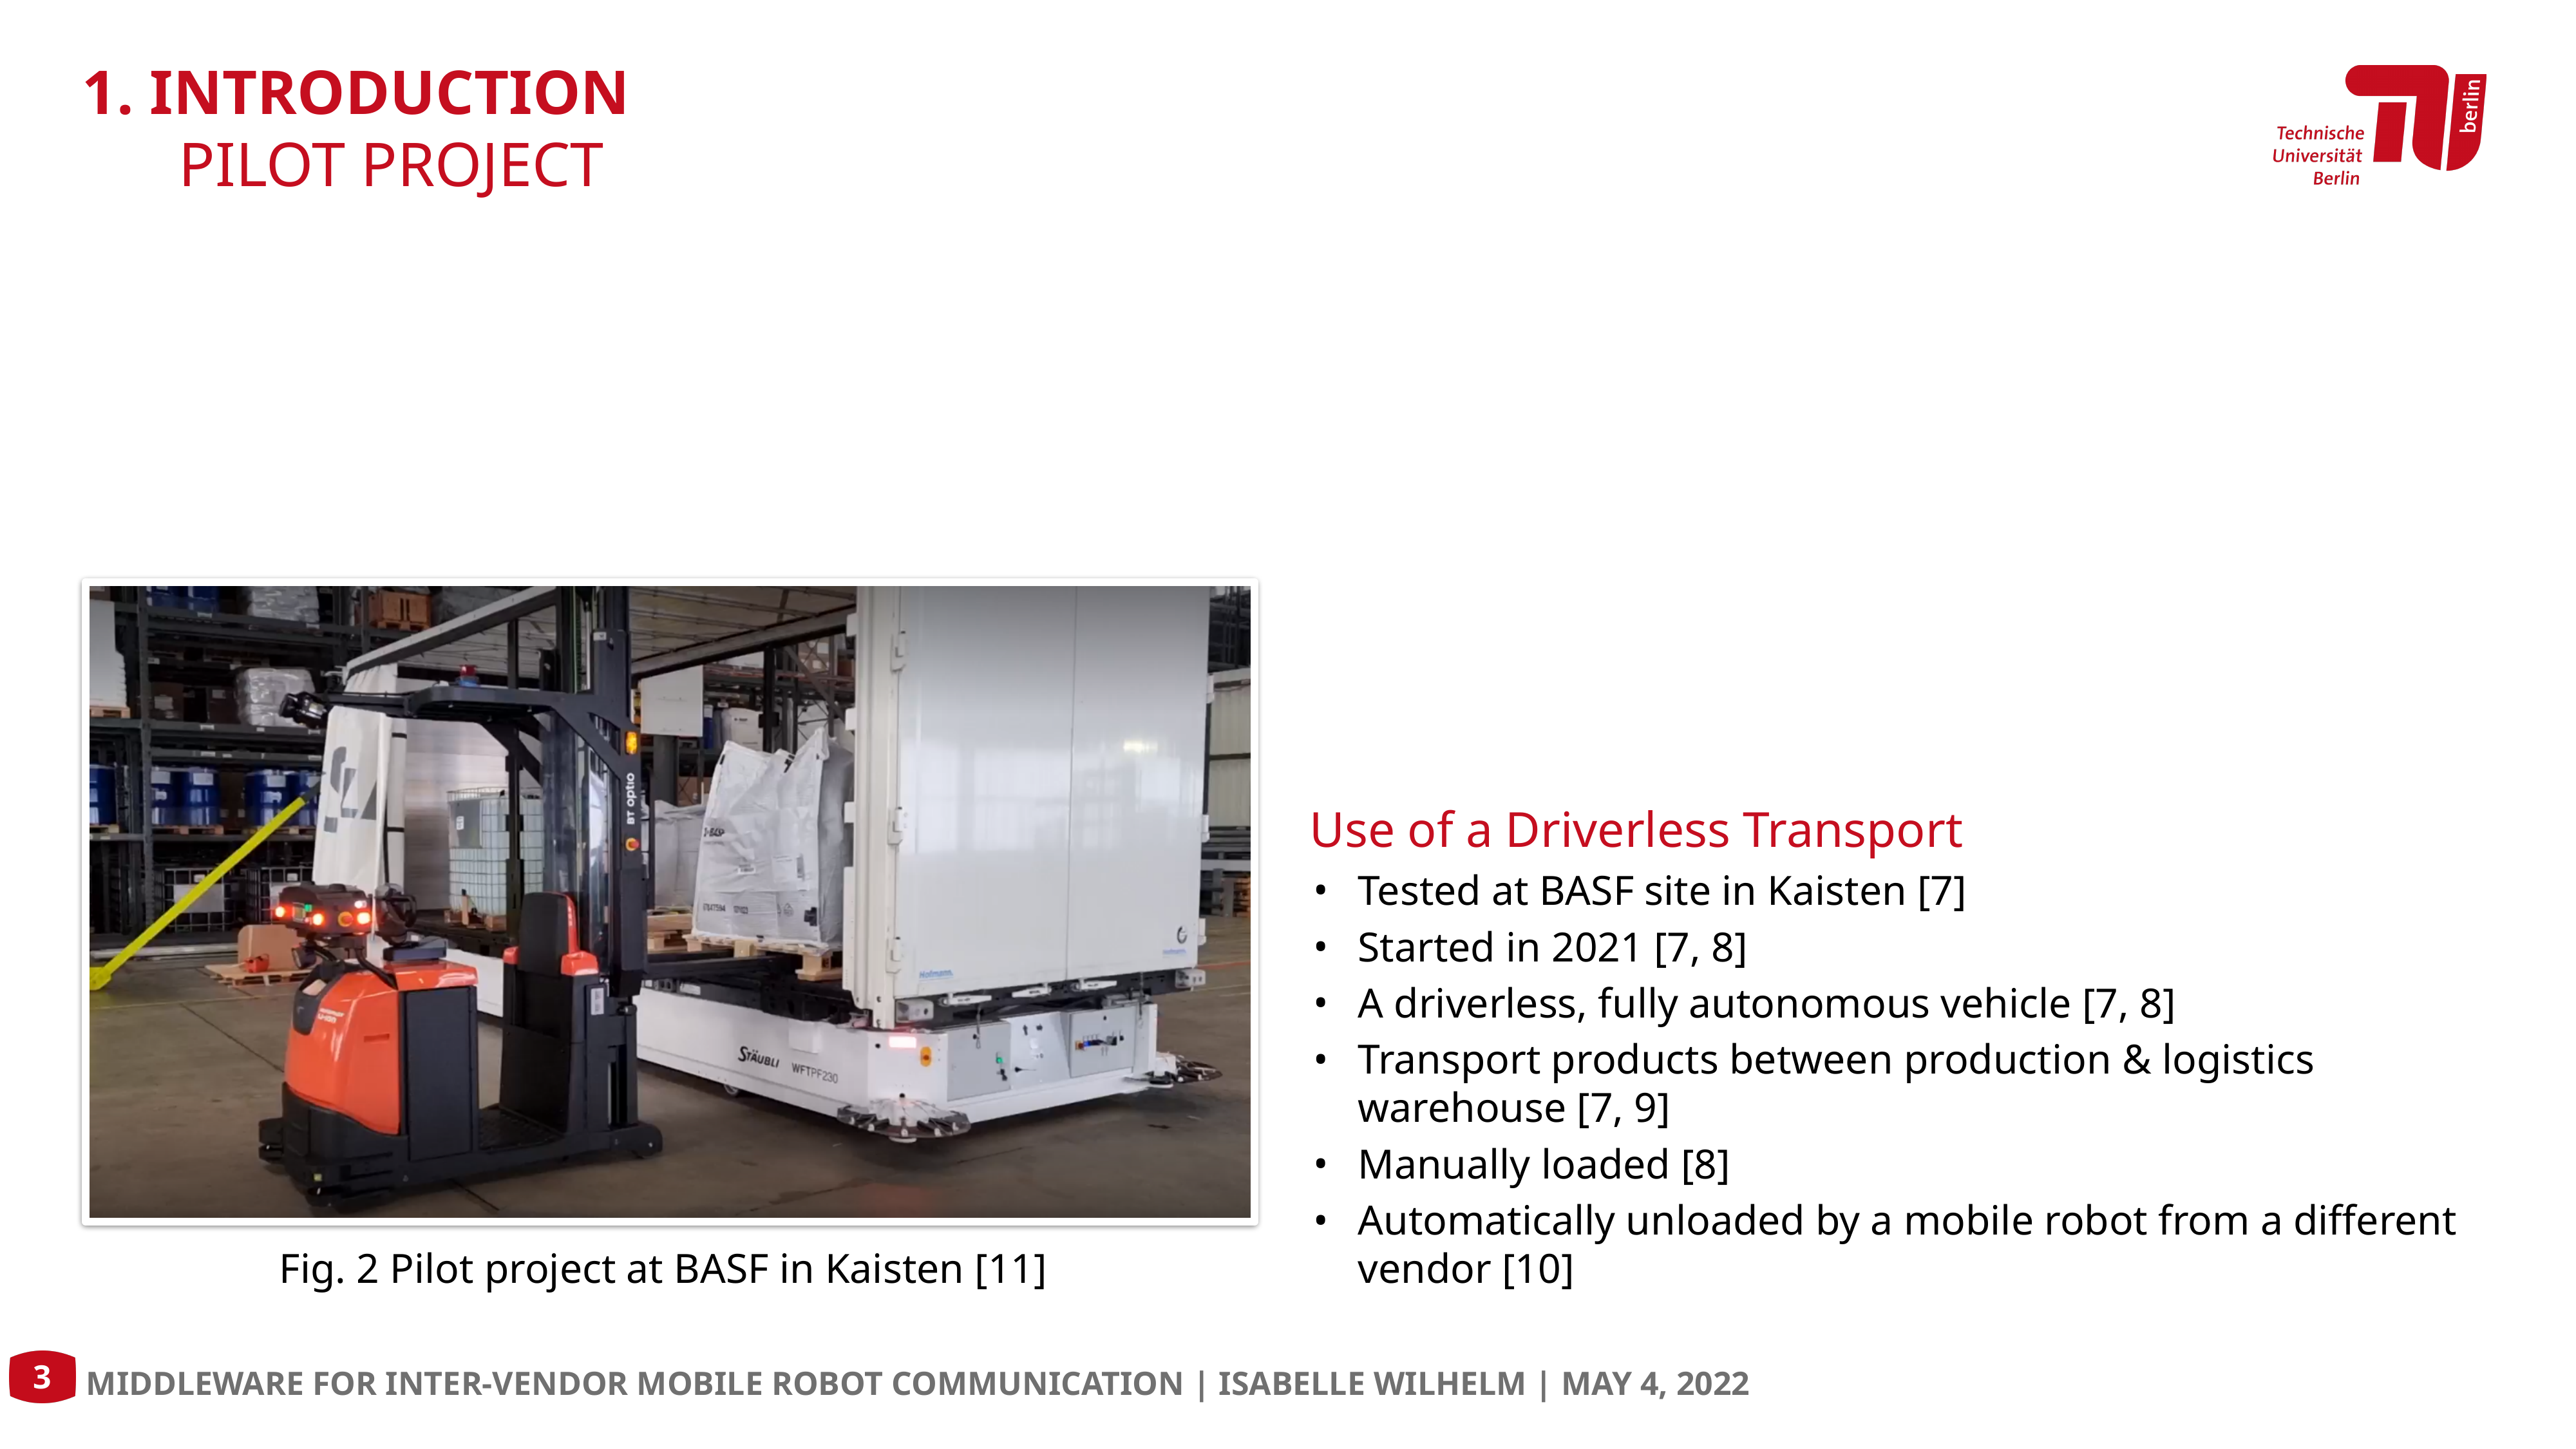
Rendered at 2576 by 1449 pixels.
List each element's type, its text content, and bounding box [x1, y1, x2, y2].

slide_number ‹#› [11, 1347, 74, 1449]
text_box Use of a Driverless Transport Tested at BASF site in Kaisten [7] Started in 2021 [7, 8] A driverless, fully autonomous vehicle [7, 8] Transport products between production & logistics warehouse [7, 9] Manually loaded [8] Automatically unloaded by a mobile robot from a different vendor [10] [1305, 314, 2486, 1296]
picture [90, 585, 1251, 1218]
text_box 1. INTRODUCTION PILOT PROJECT [82, 53, 2245, 200]
text_box Fig. 2 Pilot project at BASF in Kaisten [11] [73, 1032, 1255, 1296]
picture [2273, 65, 2486, 185]
